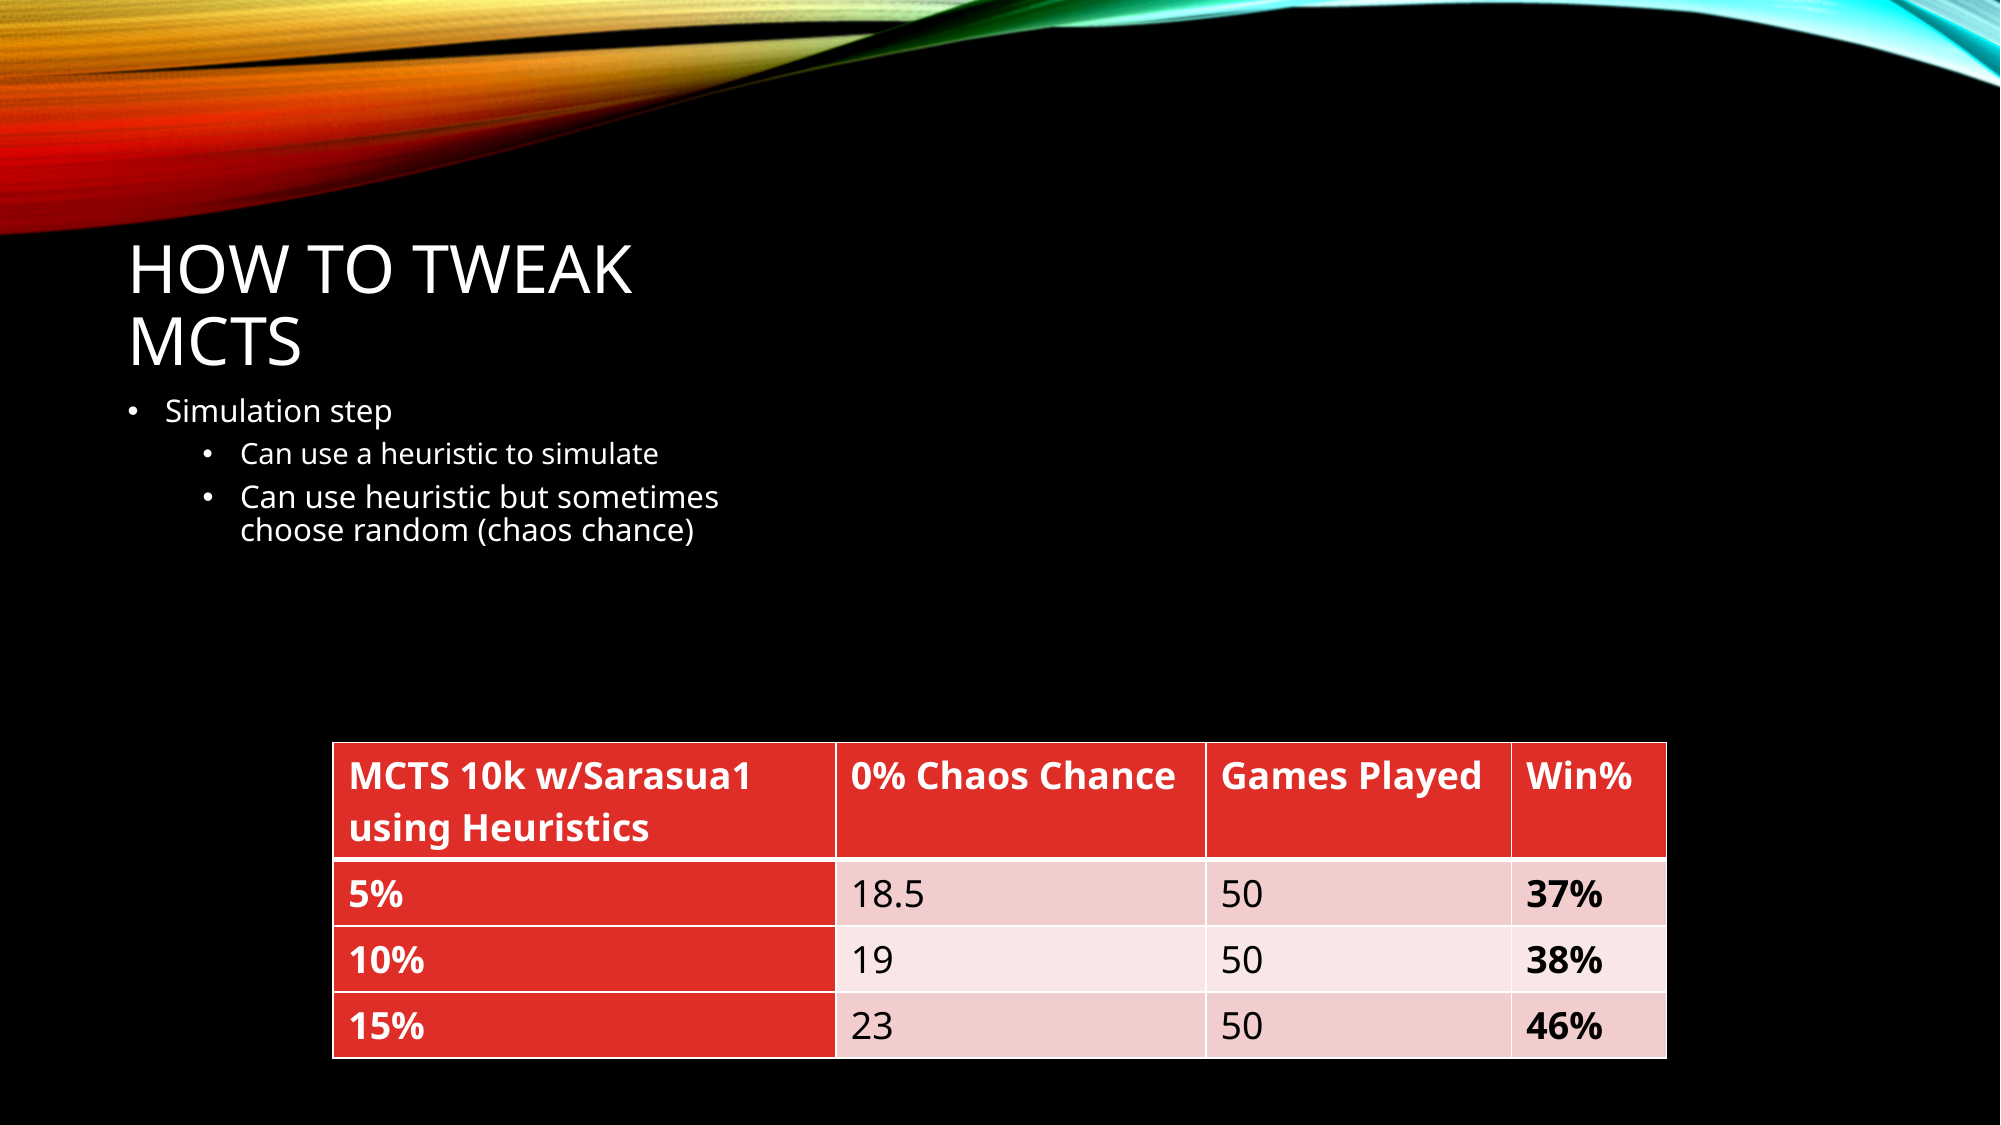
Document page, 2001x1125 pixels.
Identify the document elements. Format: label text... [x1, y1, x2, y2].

text_box [0, 237, 2000, 1125]
table_cell 10% [334, 927, 835, 991]
table_cell 23 [837, 993, 1205, 1057]
table_cell 5% [334, 862, 835, 925]
table_cell 46% [1512, 993, 1666, 1057]
table_cell 50 [1207, 862, 1511, 925]
table_cell 50 [1207, 927, 1511, 991]
table_cell 37% [1512, 862, 1666, 925]
table_cell 38% [1512, 927, 1666, 991]
table_header Win% [1512, 743, 1666, 857]
table_cell 18.5 [837, 862, 1205, 925]
table_cell 50 [1207, 993, 1511, 1057]
title How to tweak mcts [112, 237, 765, 387]
table_cell 15% [334, 993, 835, 1057]
list Simulation step Can use a heuristic to simulate Can use heuristic but sometimes choose random (chaos chance) [112, 387, 765, 1021]
table_header Games Played [1207, 743, 1511, 857]
table_cell 19 [837, 927, 1205, 991]
table_header 0% Chaos Chance [837, 743, 1205, 857]
picture [0, 0, 2000, 237]
table_header MCTS 10k w/Sarasua1 using Heuristics [334, 743, 835, 857]
